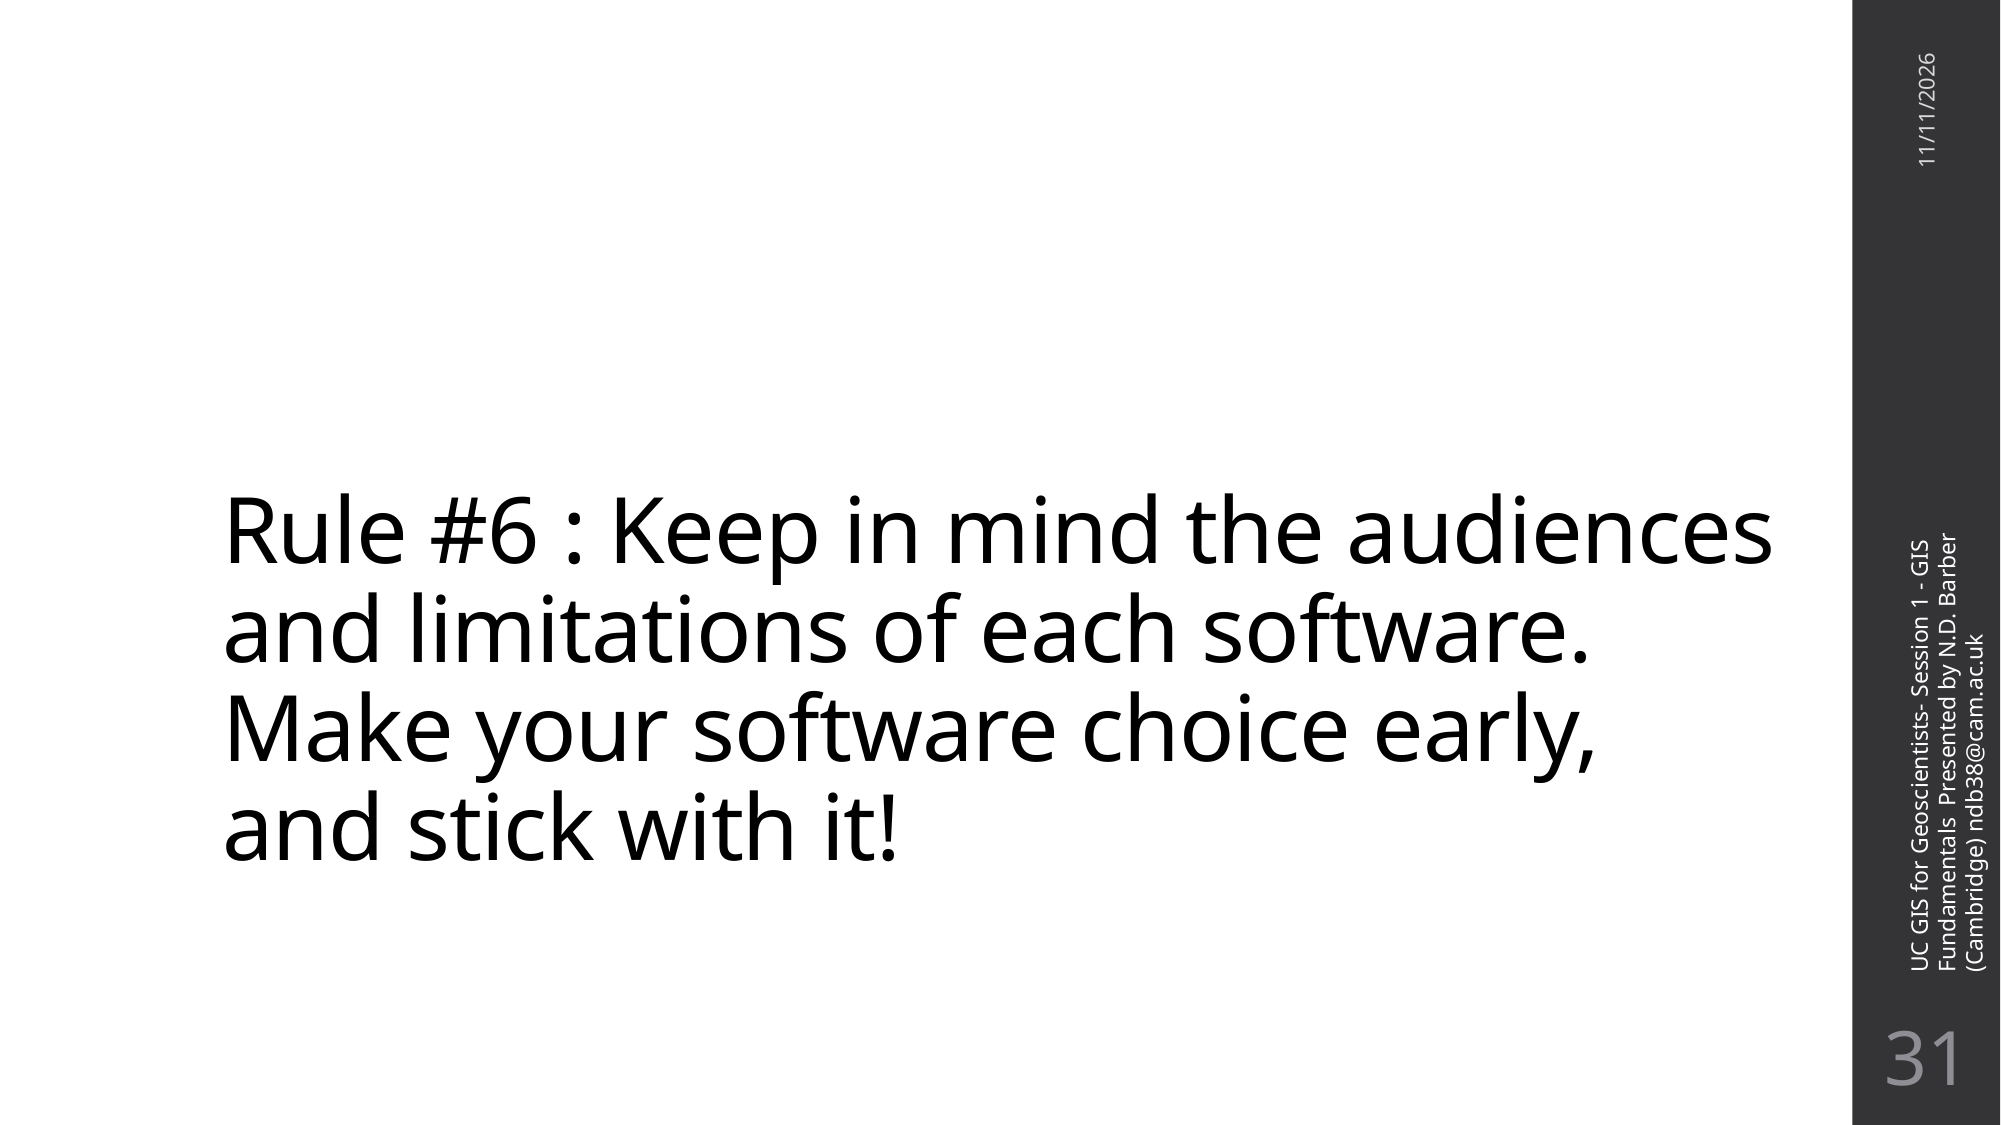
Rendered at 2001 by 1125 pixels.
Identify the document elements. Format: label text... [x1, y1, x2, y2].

title Rule #6 : Keep in mind the audiences and limitations of each software. Make your software choice early, and stick with it! [206, 60, 1797, 888]
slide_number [1897, 37, 1958, 351]
footer UC GIS for Geoscientists- Session 1 - GIS Fundamentals Presented by N.D. Barber (Cambridge) ndb38@cam.ac.uk [1897, 400, 1958, 988]
slide_number 30 [1852, 1012, 2000, 1110]
